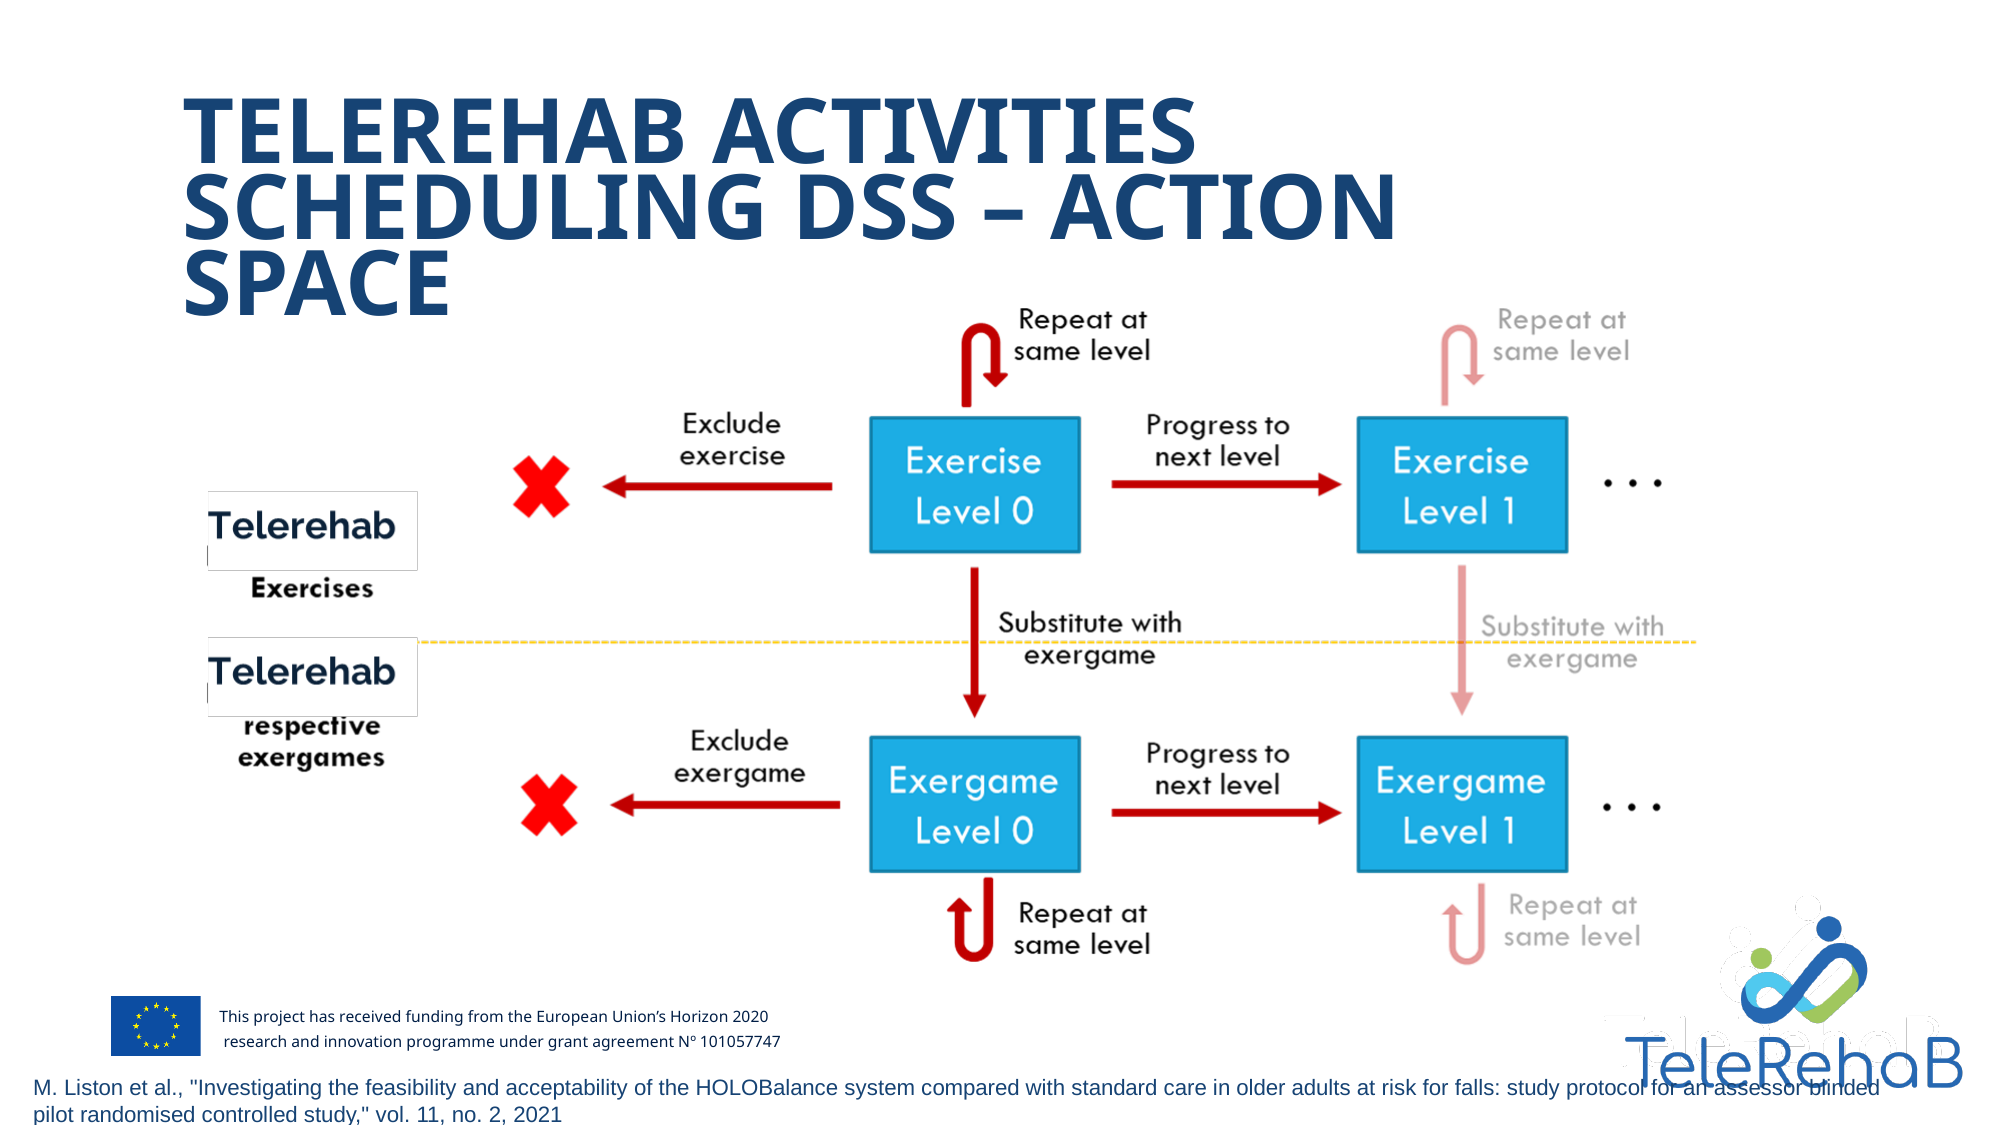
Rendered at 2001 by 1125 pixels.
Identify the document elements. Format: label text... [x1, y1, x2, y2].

text_box M. Liston et al., "Investigating the feasibility and acceptability of the HOLOBalance system compared with standard care in older adults at risk for falls: study protocol for an assessor blinded pilot randomised controlled study," vol. 11, no. 2, 2021 [18, 1065, 1935, 1125]
picture [111, 996, 201, 1056]
title TELEREHAB activities scheduling DSS – Action space [168, 96, 1574, 342]
picture [184, 288, 1963, 1088]
